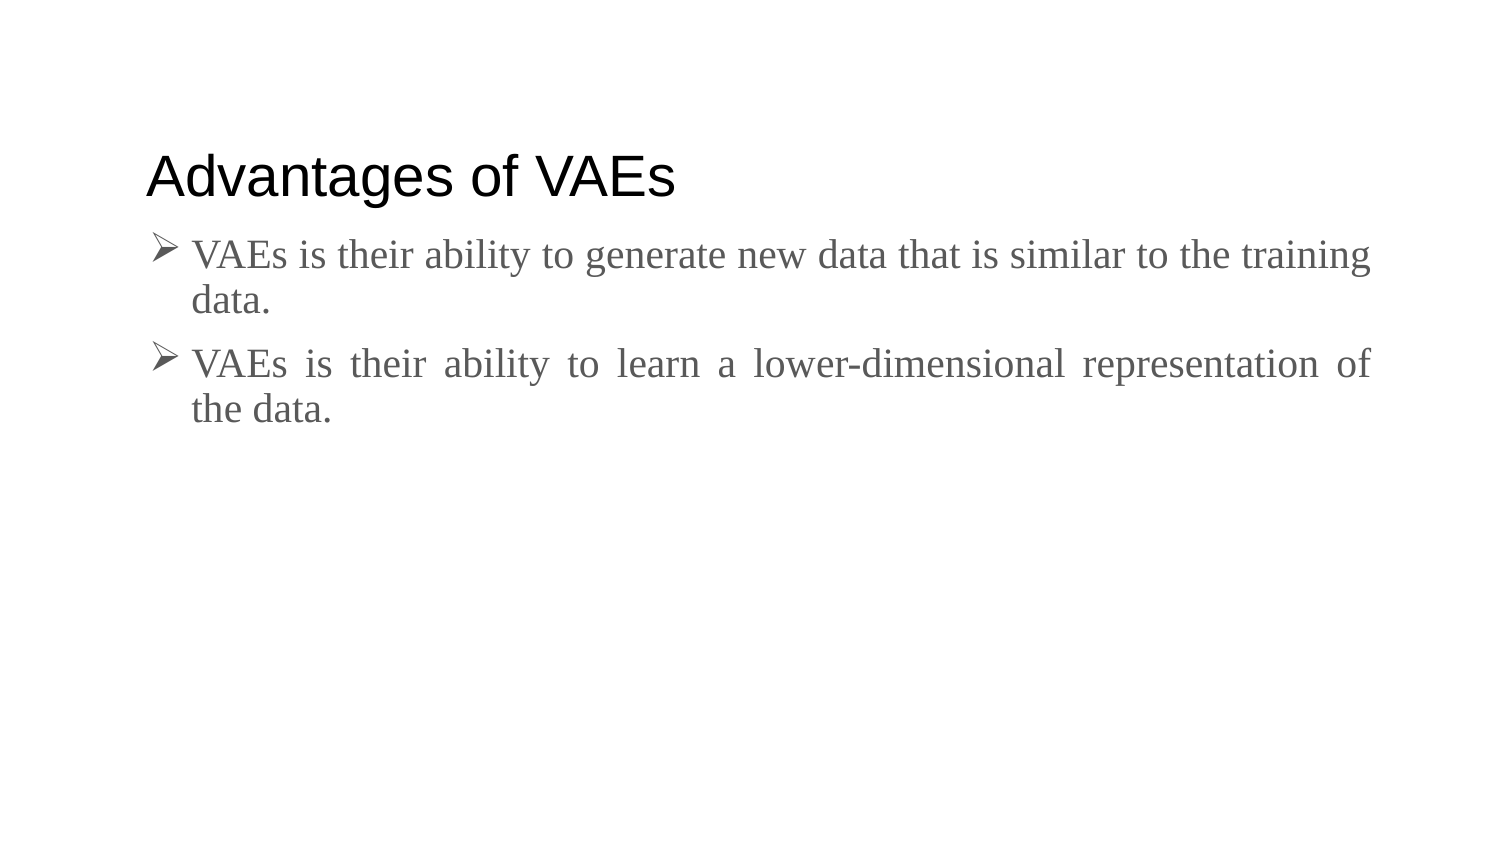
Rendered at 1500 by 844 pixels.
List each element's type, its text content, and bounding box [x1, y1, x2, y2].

title Advantages of VAEs [135, 35, 1373, 214]
list VAEs is their ability to generate new data that is similar to the training data. VAEs is their ability to learn a lower-dimensional representation of the data. [135, 227, 1373, 723]
